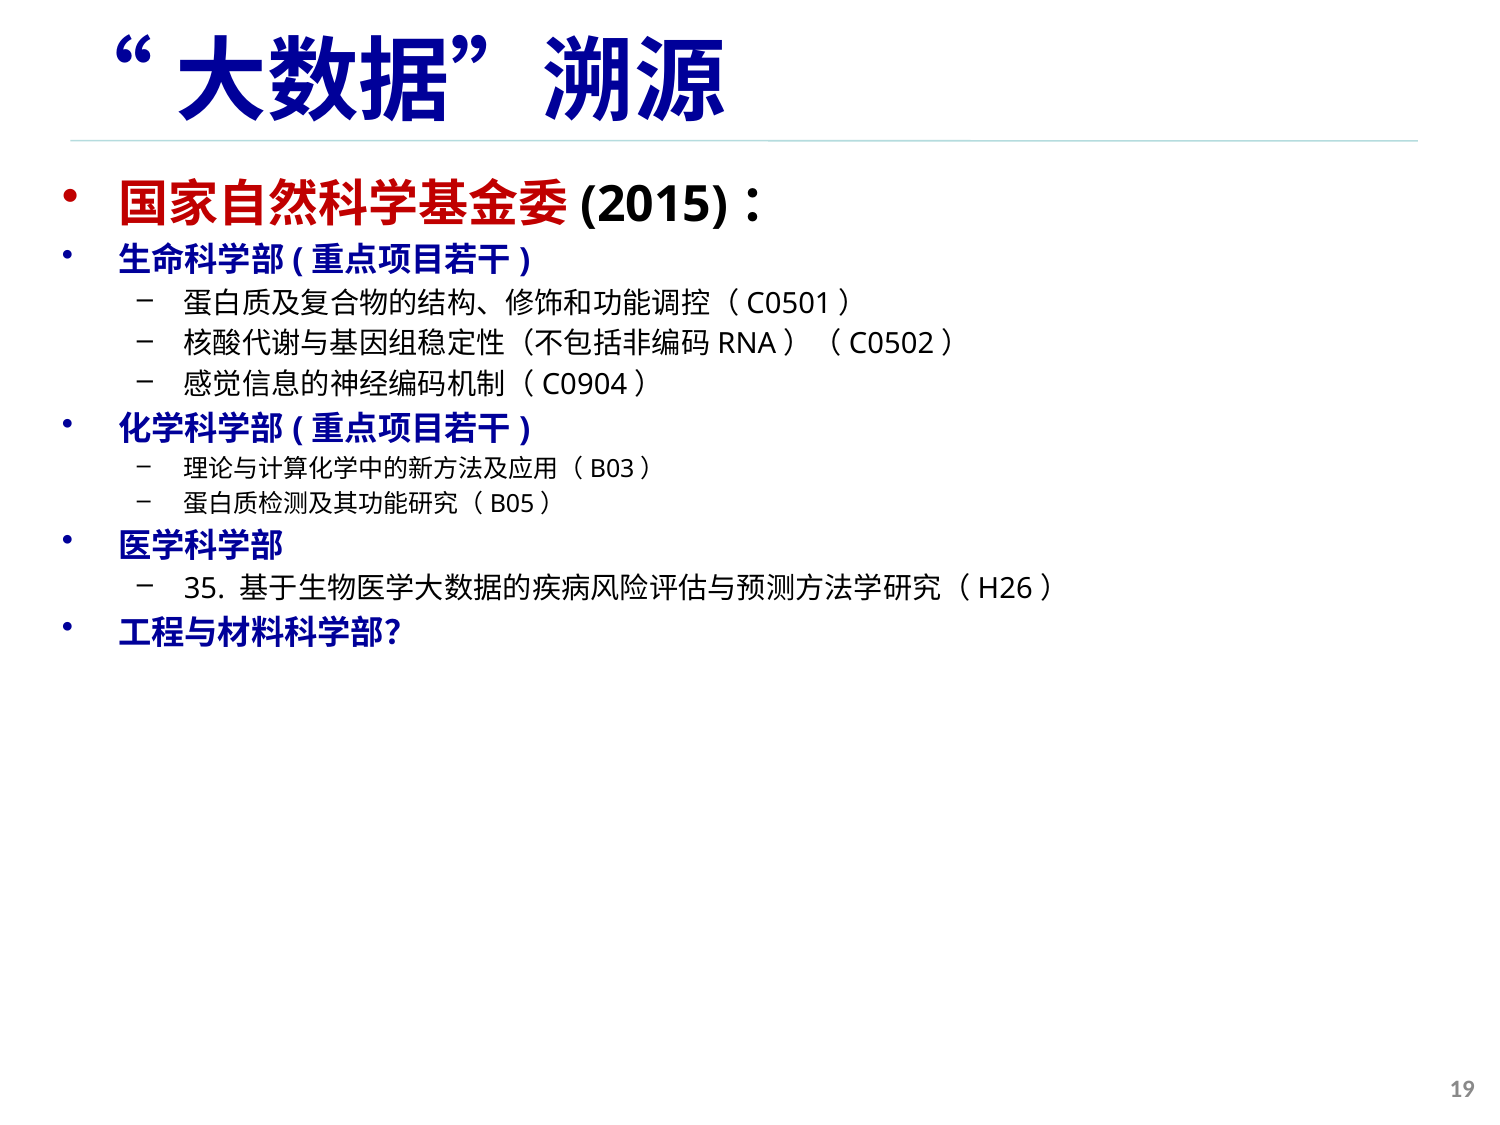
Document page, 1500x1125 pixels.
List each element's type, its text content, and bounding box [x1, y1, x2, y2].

text_box 19 [1139, 1057, 1490, 1118]
list 国家自然科学基金委(2015)： 生命科学部(重点项目若干) 蛋白质及复合物的结构、修饰和功能调控（C0501） 核酸代谢与基因组稳定性（不包括非编码RNA）（C0502） 感觉信息的神经编码机制（C0904） 化学科学部(重点项目若干) 理论与计算化学中的新方法及应用（B03） 蛋白质检测及其功能研究（B05） 医学科学部 35. 基于生物医学大数据的疾病风险评估与预测方法学研究（H26） 工程与材料科学部？ [46, 163, 1442, 1055]
title “大数据”溯源 [46, 11, 1419, 143]
